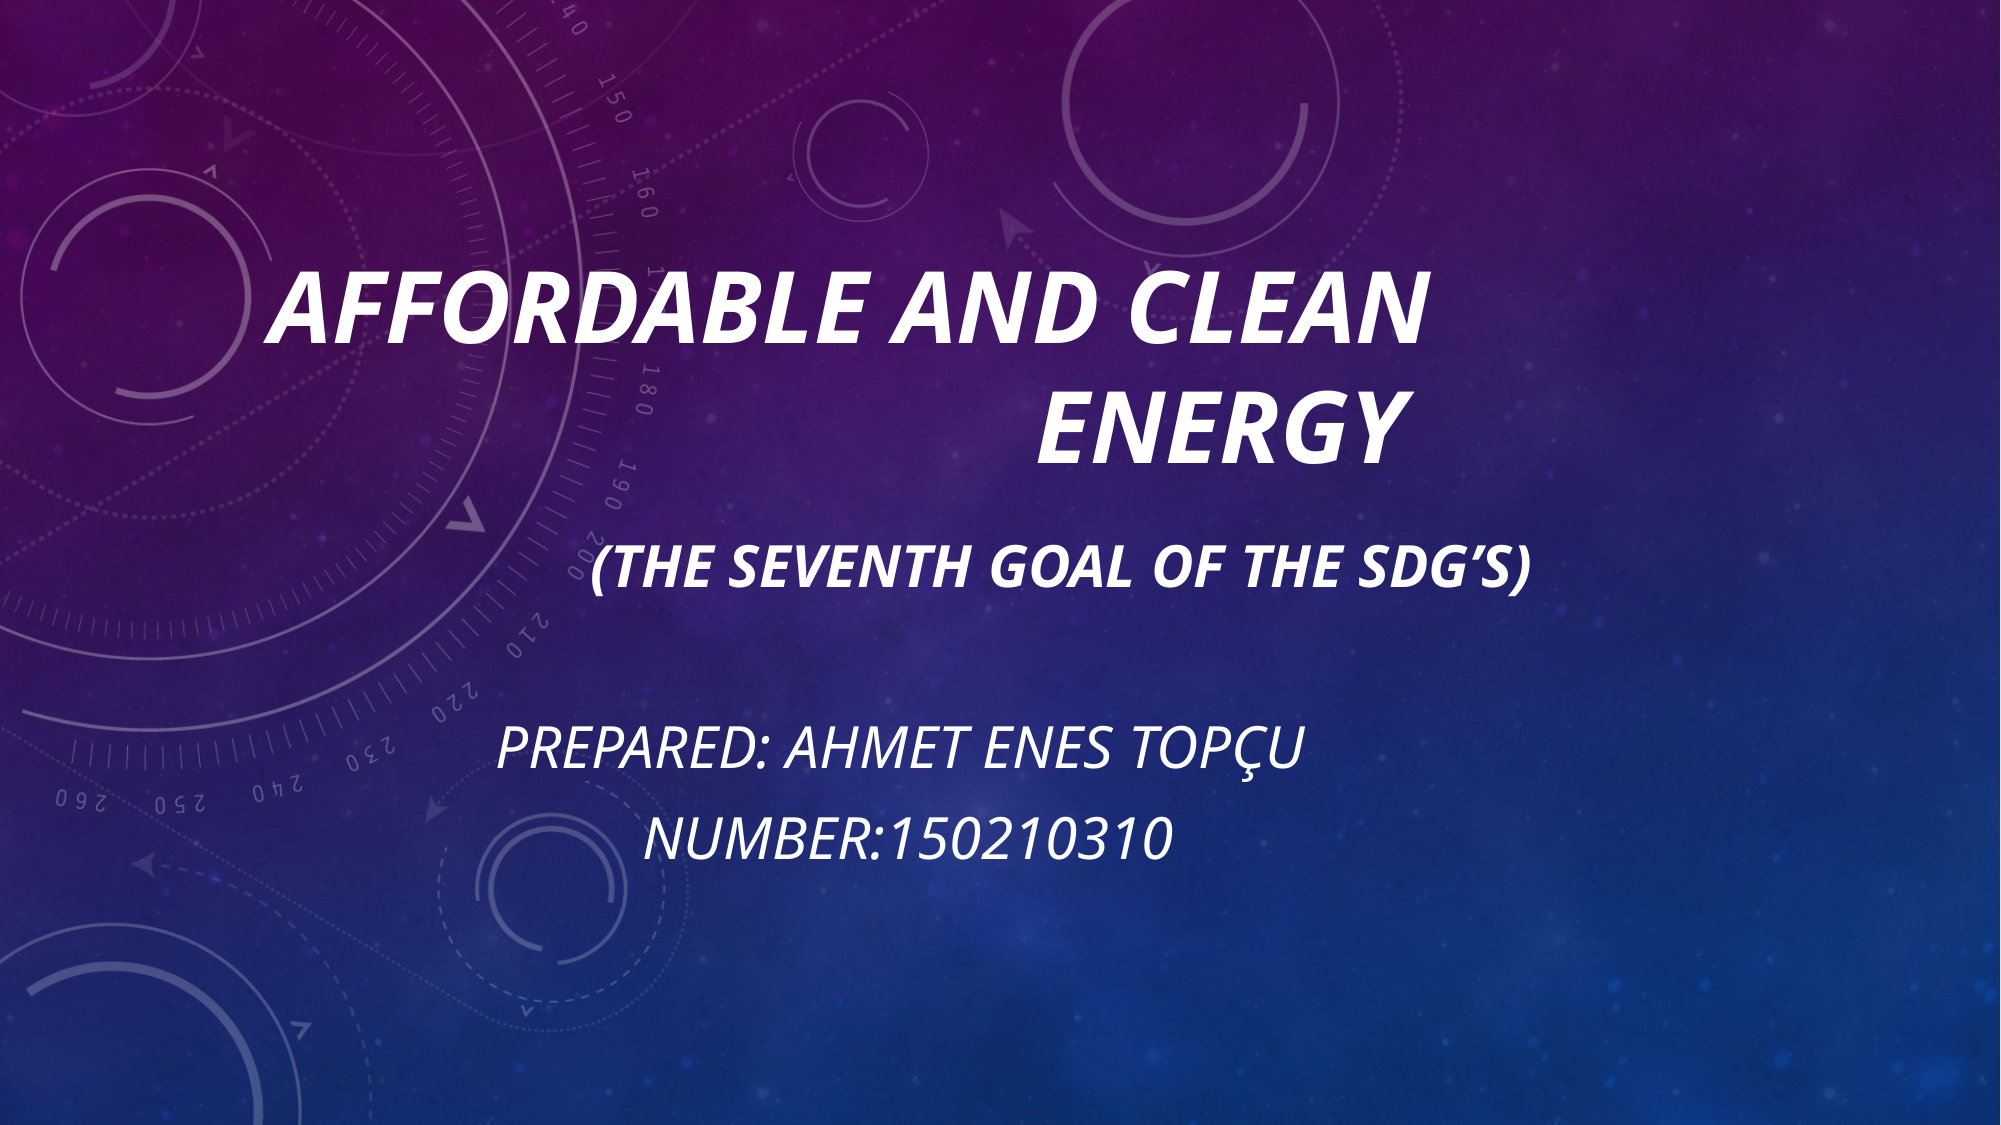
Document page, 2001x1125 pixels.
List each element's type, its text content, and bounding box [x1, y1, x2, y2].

picture [0, 0, 2001, 1125]
title AFFORDABLE AND CLEAN ENERGY [208, 78, 1448, 491]
subtitle (The seventh goal of the sdg’s) PREPARED: Ahmet Enes Topçu NUMBER:150210310 [269, 521, 1548, 971]
